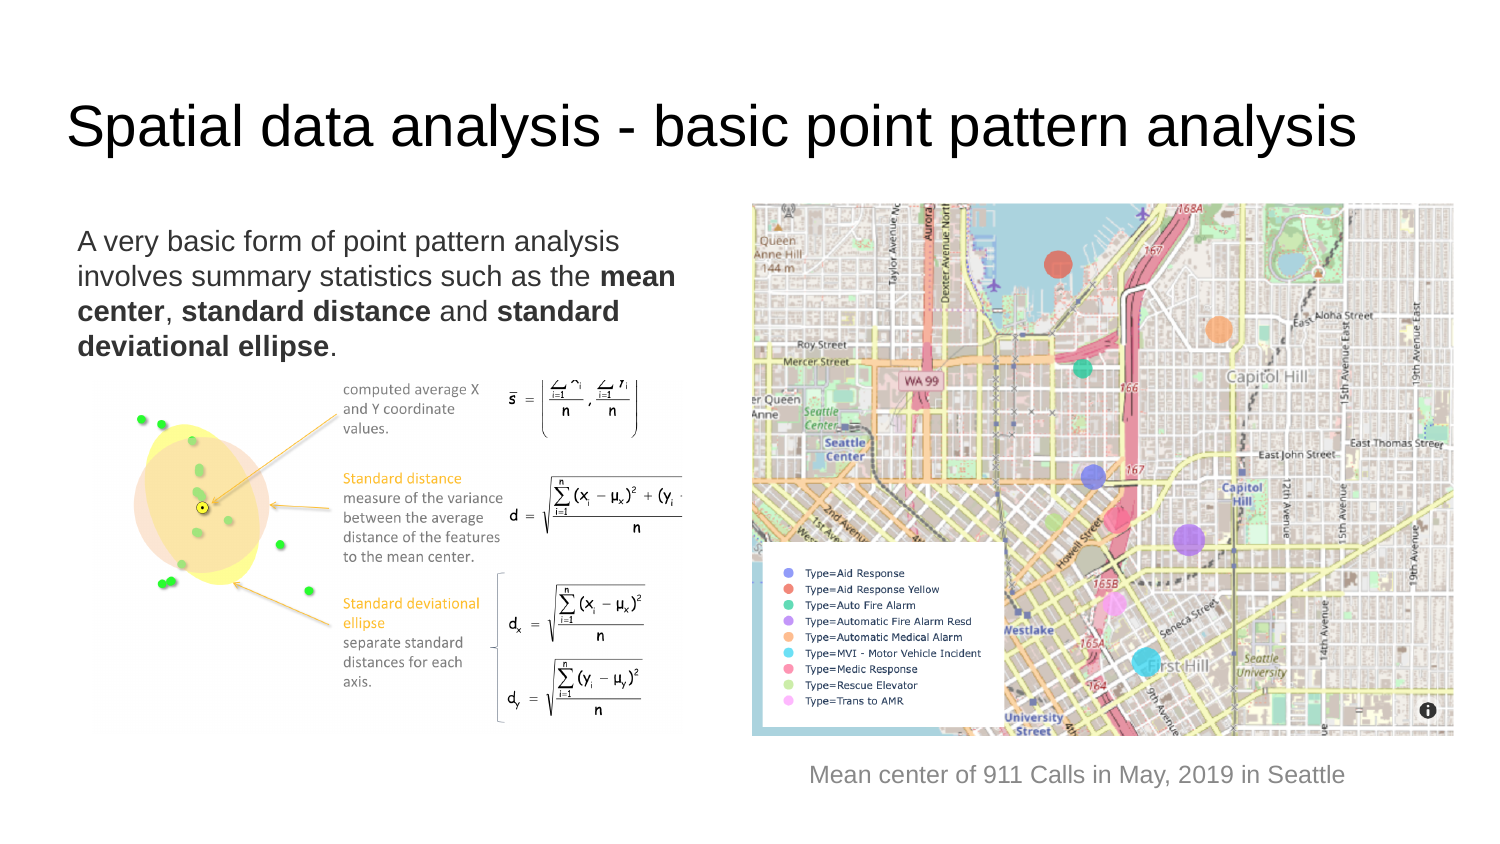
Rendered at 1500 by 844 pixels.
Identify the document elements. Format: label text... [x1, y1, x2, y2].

title Spatial data analysis - basic point pattern analysis [51, 72, 1449, 167]
picture [724, 177, 1474, 757]
text_box Mean center of 911 Calls in May, 2019 in Seattle [794, 764, 1474, 844]
picture [37, 379, 683, 757]
text_box A very basic form of point pattern analysis involves summary statistics such as the mean center, standard distance and standard deviational ellipse. [62, 206, 719, 529]
